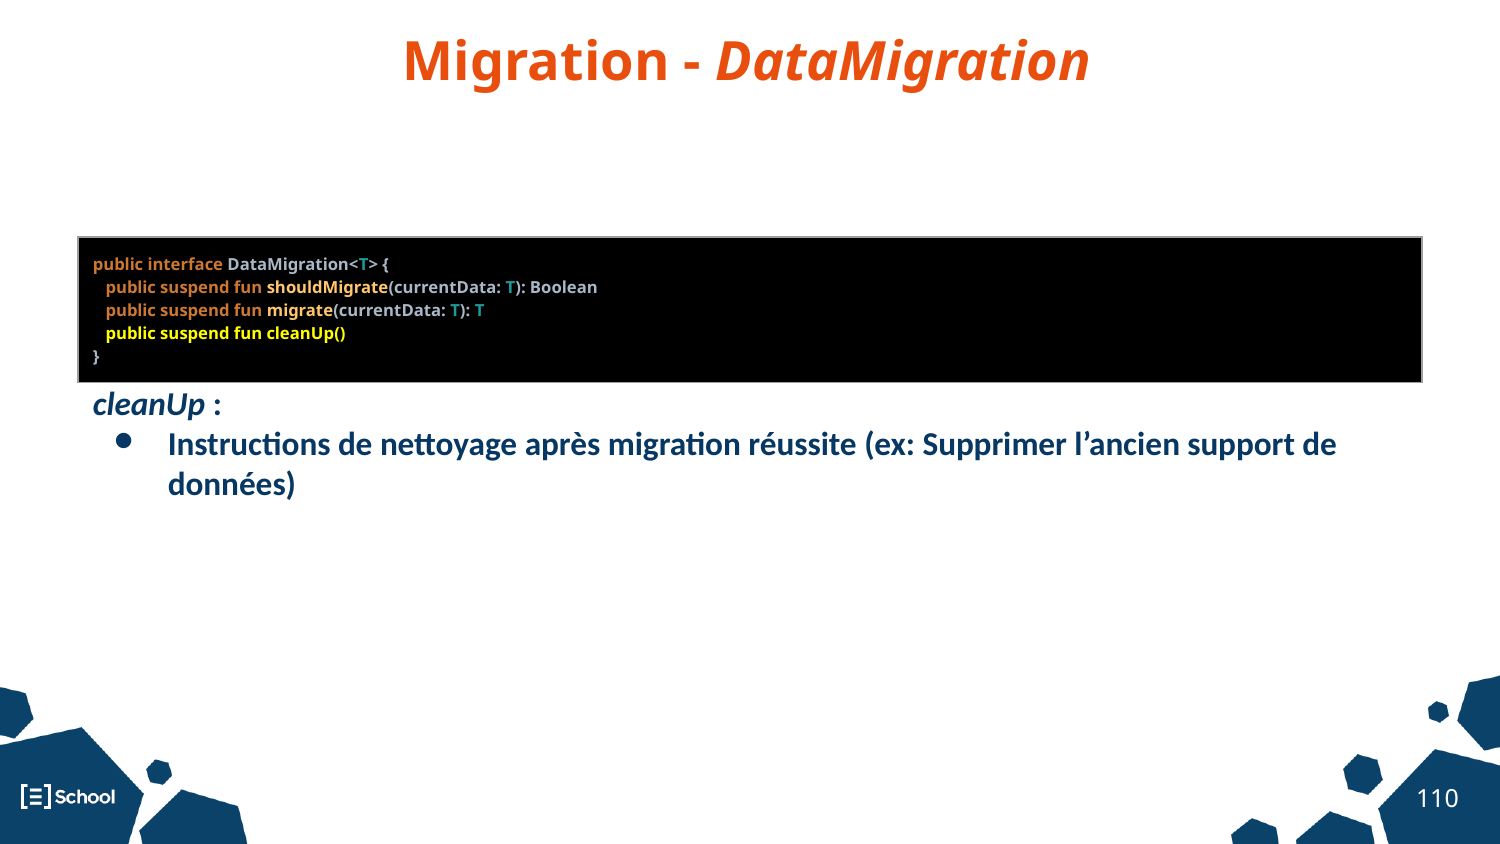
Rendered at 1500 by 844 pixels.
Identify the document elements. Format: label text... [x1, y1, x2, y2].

slide_number ‹#› [1383, 767, 1474, 832]
text_box Migration - DataMigration [22, 11, 1472, 123]
picture [0, 0, 1500, 844]
table_header public interface DataMigration<T> { public suspend fun shouldMigrate(currentData: T): Boolean public suspend fun migrate(currentData: T): T public suspend fun cleanUp() } [79, 238, 1421, 367]
text_box cleanUp : Instructions de nettoyage après migration réussite (ex: Supprimer l’ancien support de données) [77, 367, 1423, 721]
